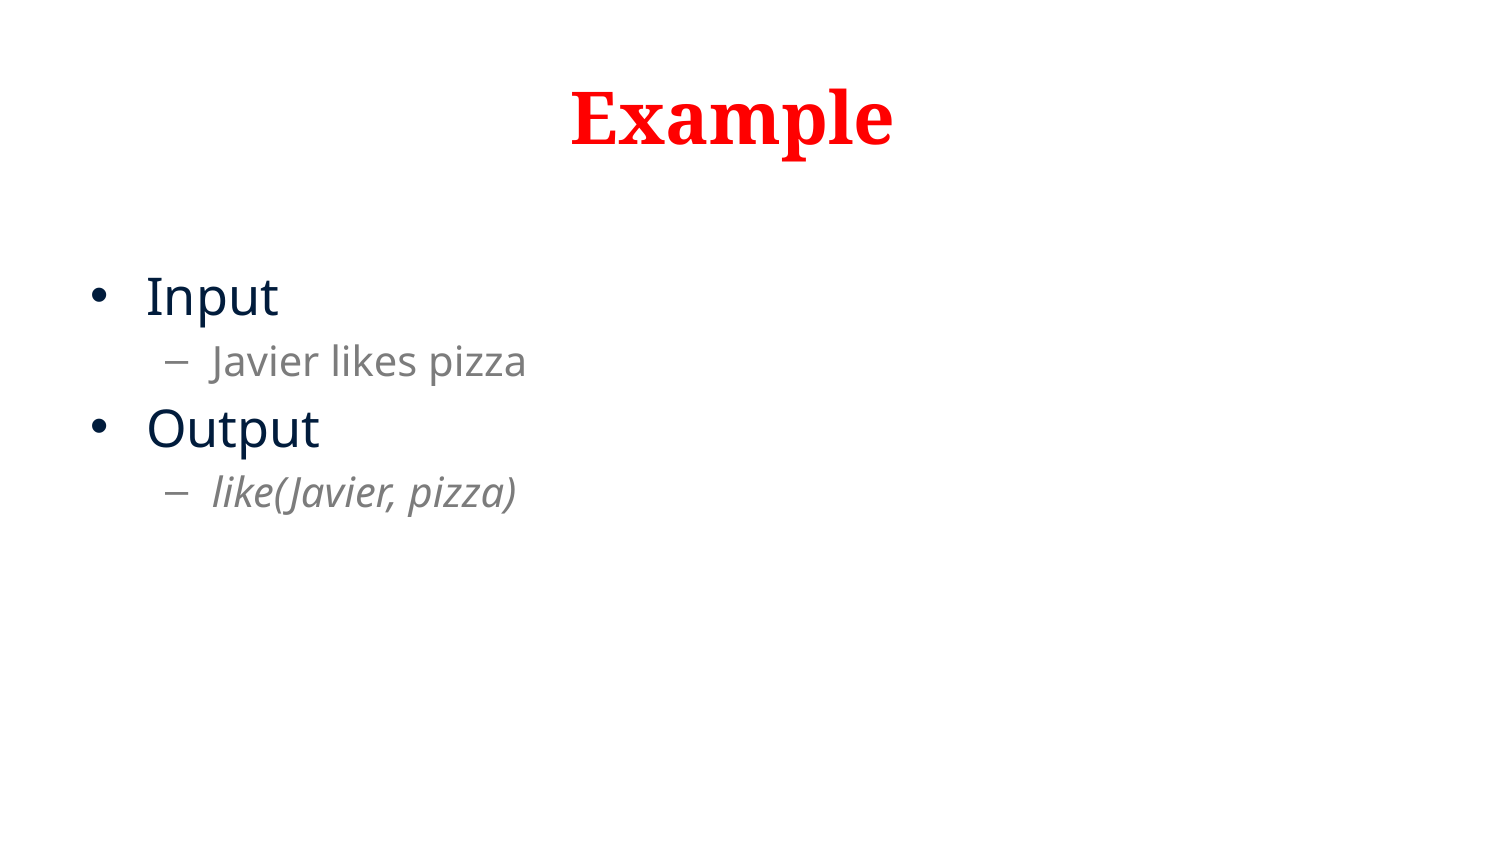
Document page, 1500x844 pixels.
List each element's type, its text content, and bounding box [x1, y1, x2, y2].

list Input Javier likes pizza Output like(Javier, pizza) [75, 256, 1425, 700]
title Example [41, 64, 1425, 180]
